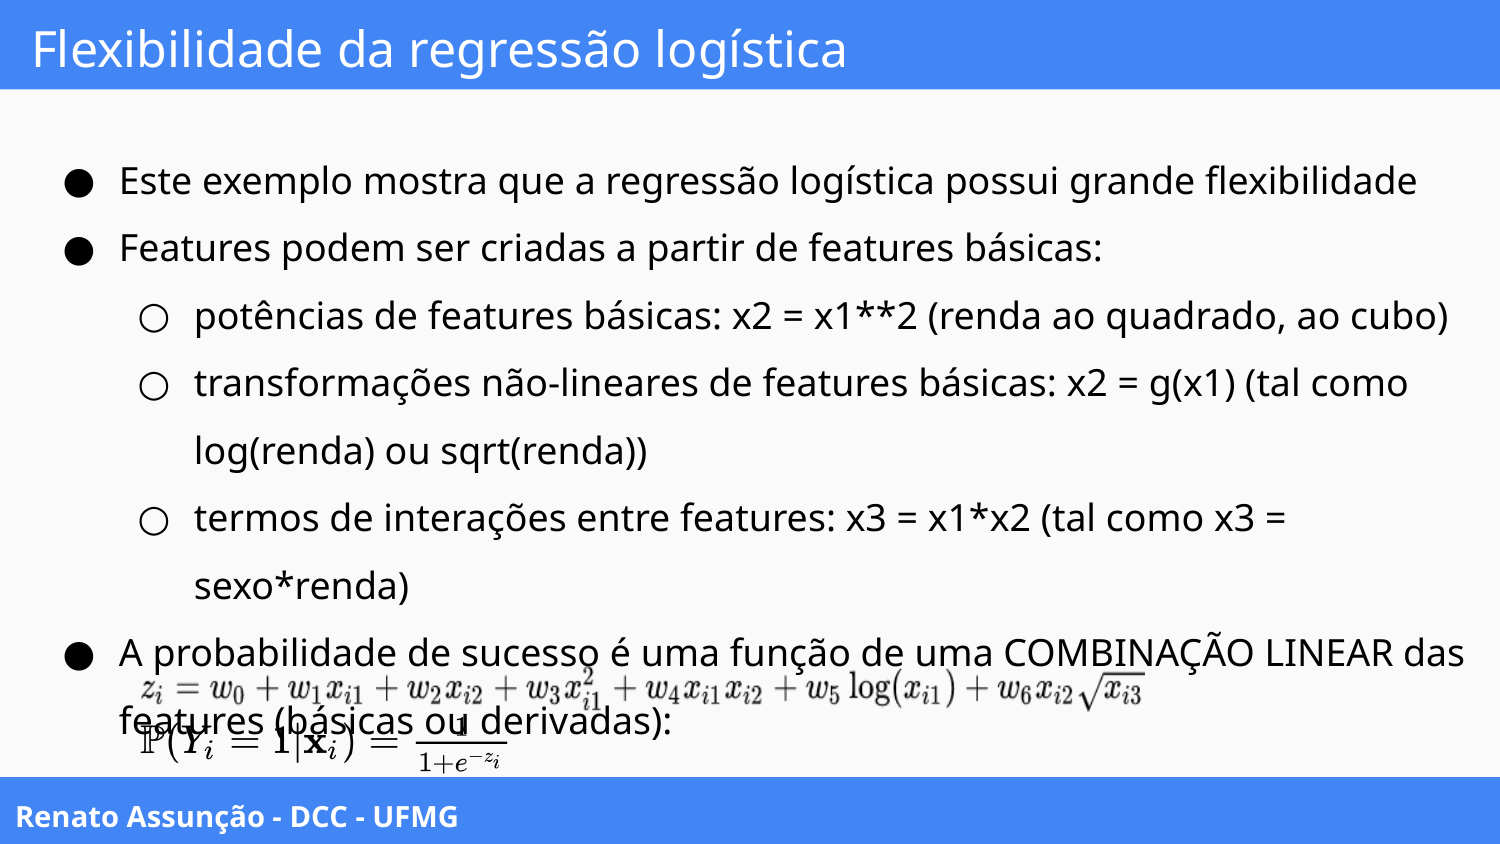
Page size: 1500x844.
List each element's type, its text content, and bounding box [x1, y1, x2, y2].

title Flexibilidade da regressão logística [16, 2, 1464, 94]
list Este exemplo mostra que a regressão logística possui grande flexibilidade Features podem ser criadas a partir de features básicas: potências de features básicas: x2 = x1**2 (renda ao quadrado, ao cubo) transformações não-lineares de features básicas: x2 = g(x1) (tal como log(renda) ou sqrt(renda)) termos de interações entre features: x3 = x1*x2 (tal como x3 = sexo*renda) A probabilidade de sucesso é uma função de uma COMBINAÇÃO LINEAR das features (básicas ou derivadas): [0, 89, 1499, 771]
picture [140, 663, 1146, 778]
